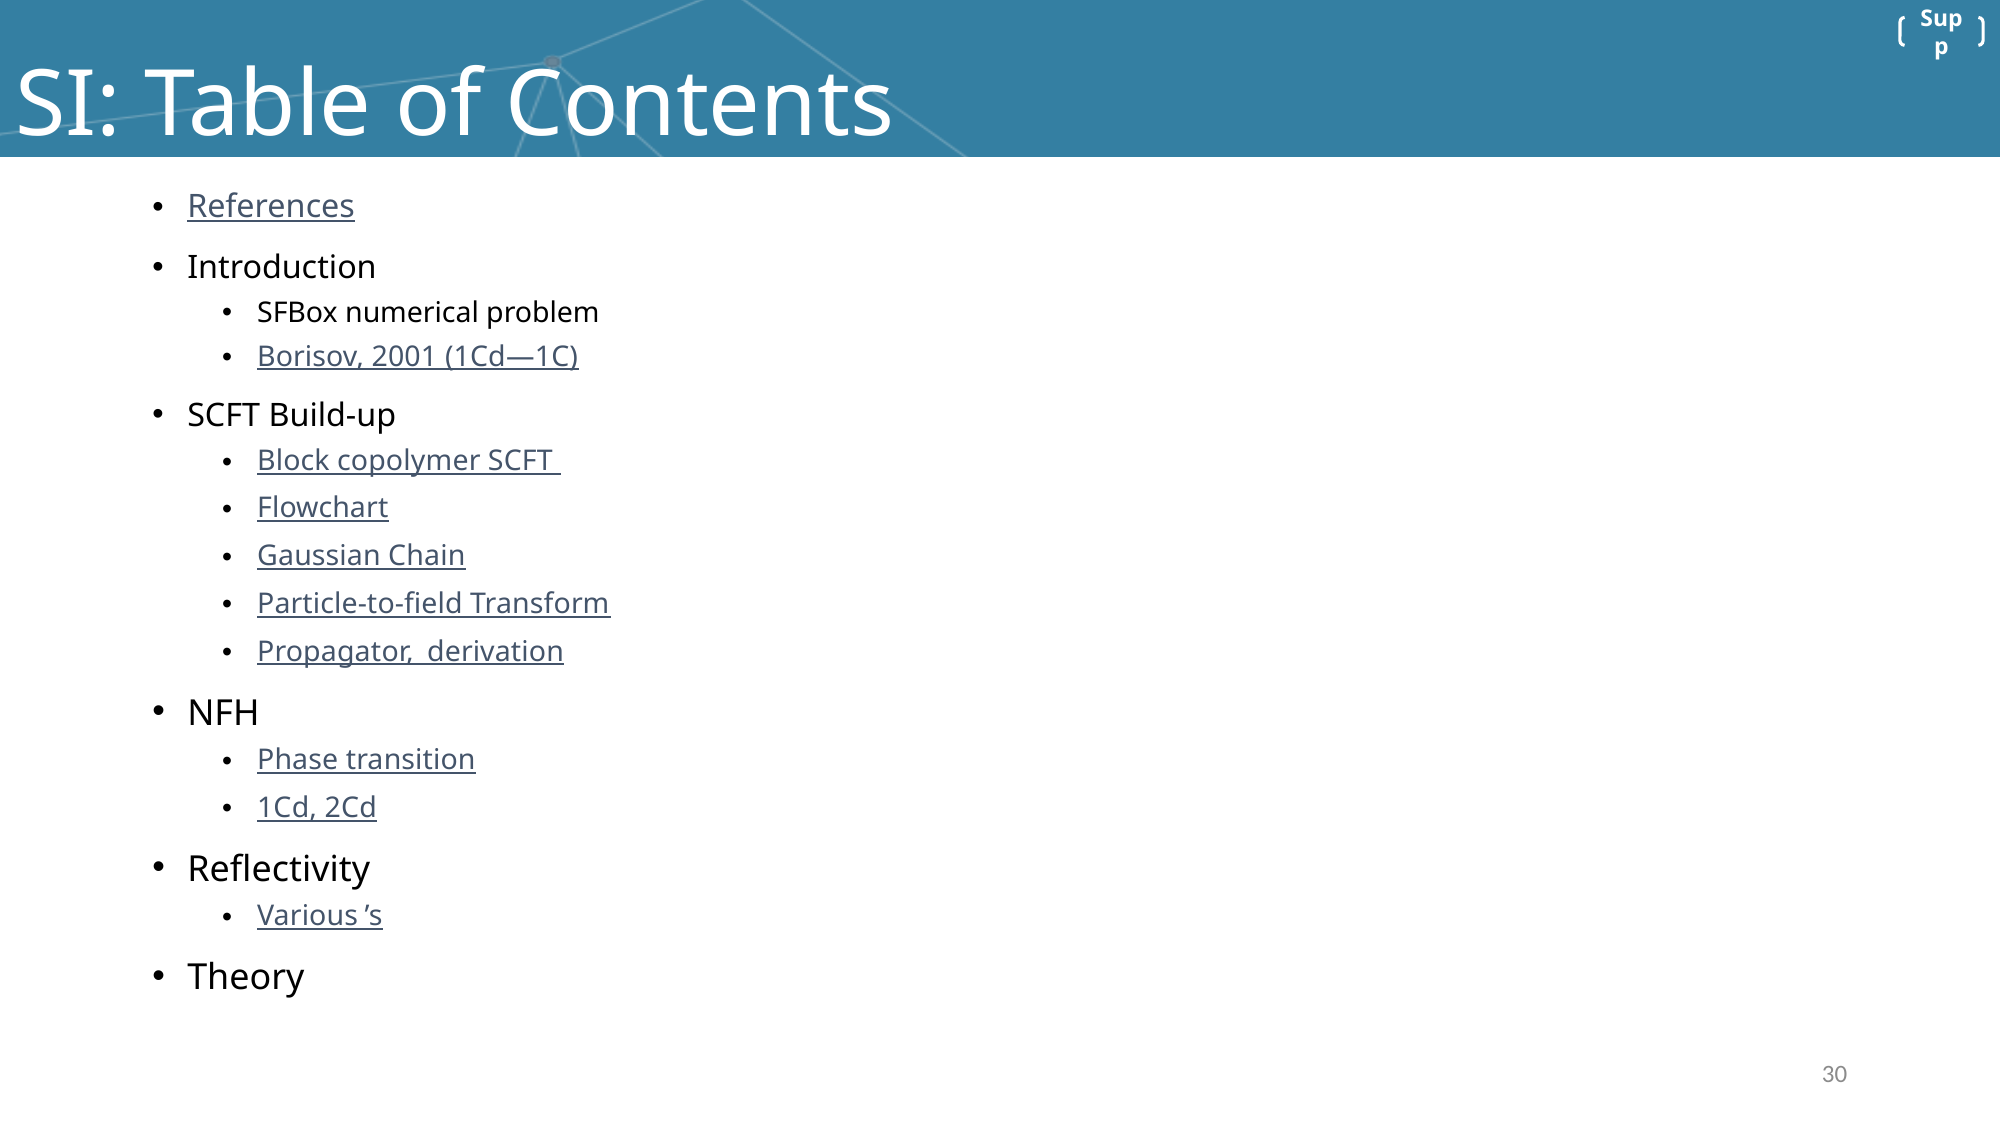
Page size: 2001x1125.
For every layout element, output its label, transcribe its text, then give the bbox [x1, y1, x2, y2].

title SI: Table of Contents [0, 23, 1725, 155]
slide_number 30 [1412, 1042, 1863, 1103]
